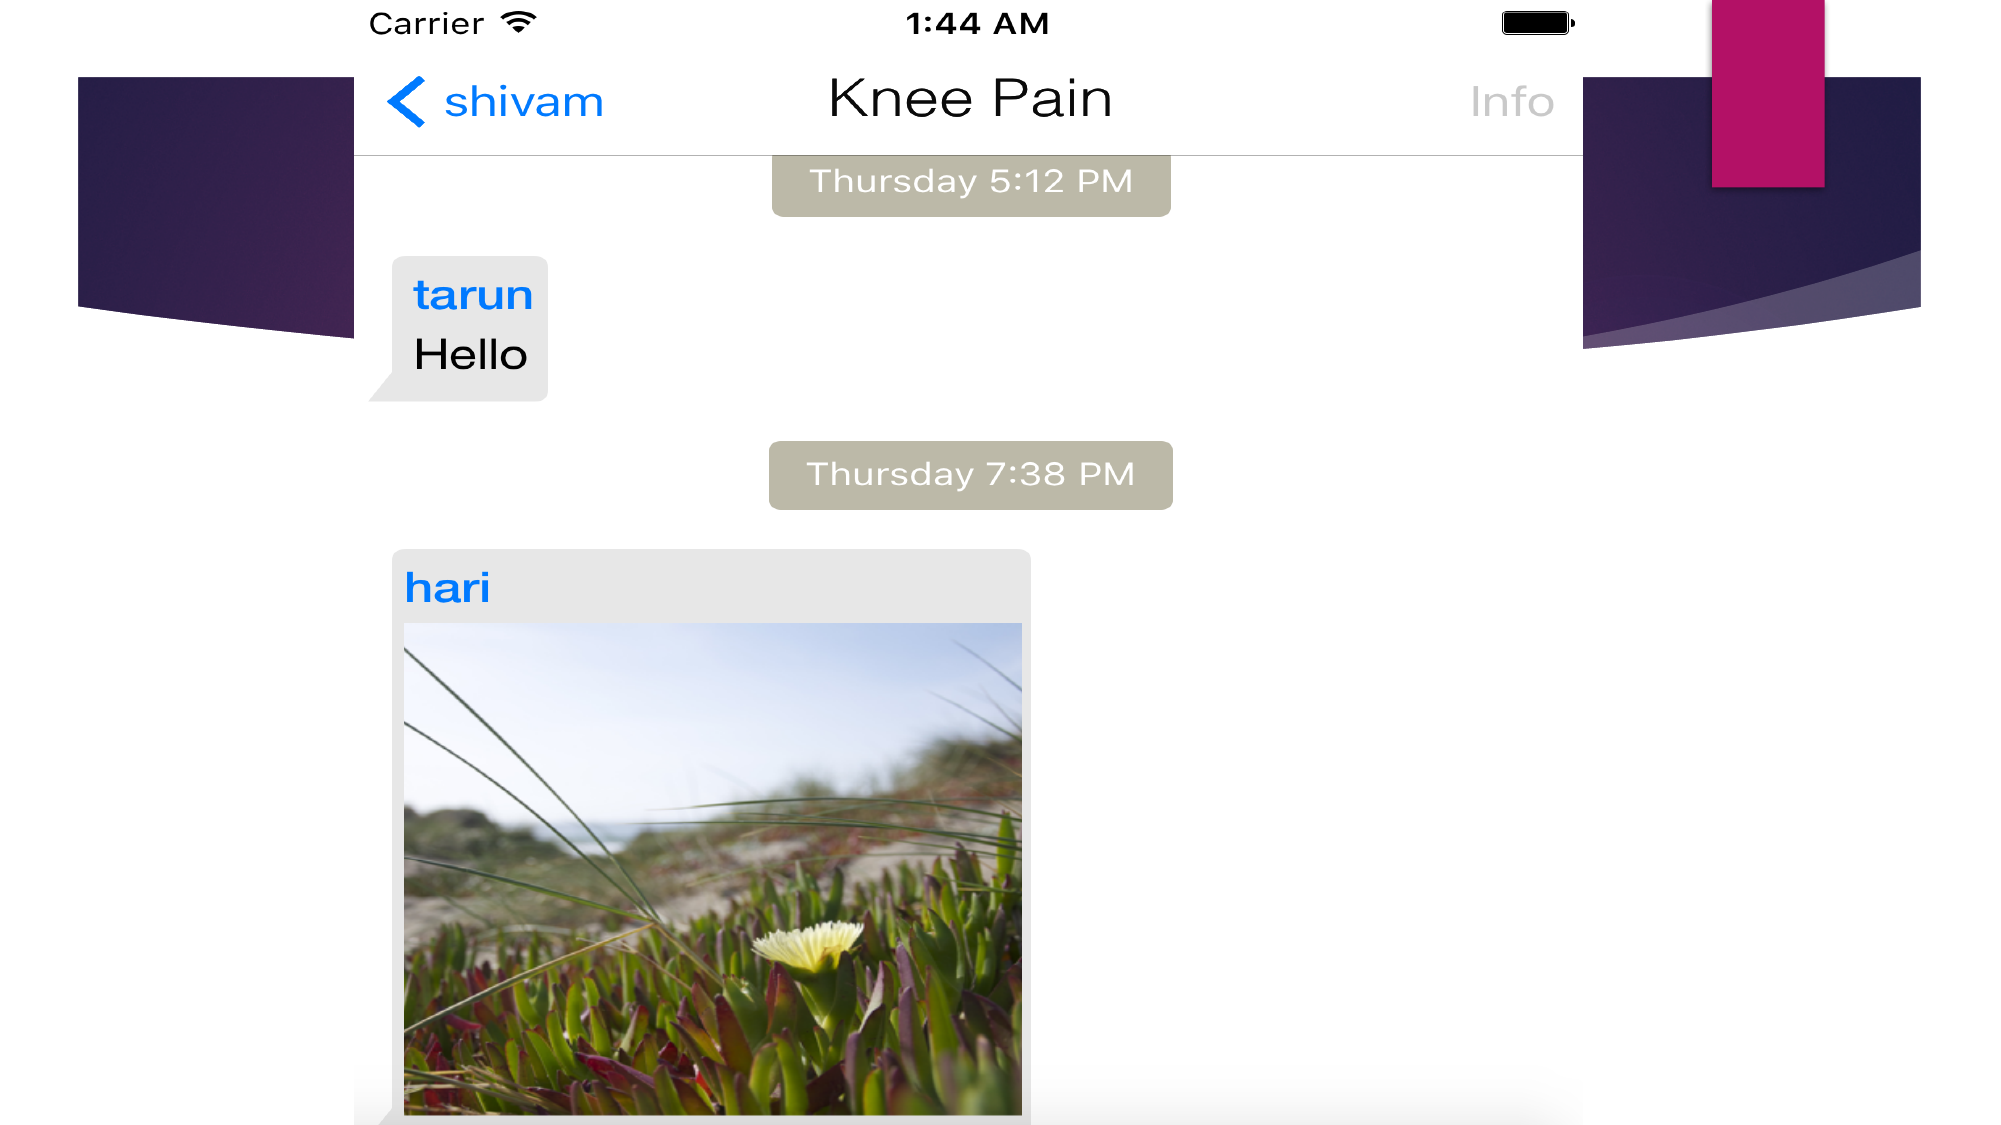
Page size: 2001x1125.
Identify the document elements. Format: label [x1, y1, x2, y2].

picture [354, 0, 1583, 1125]
